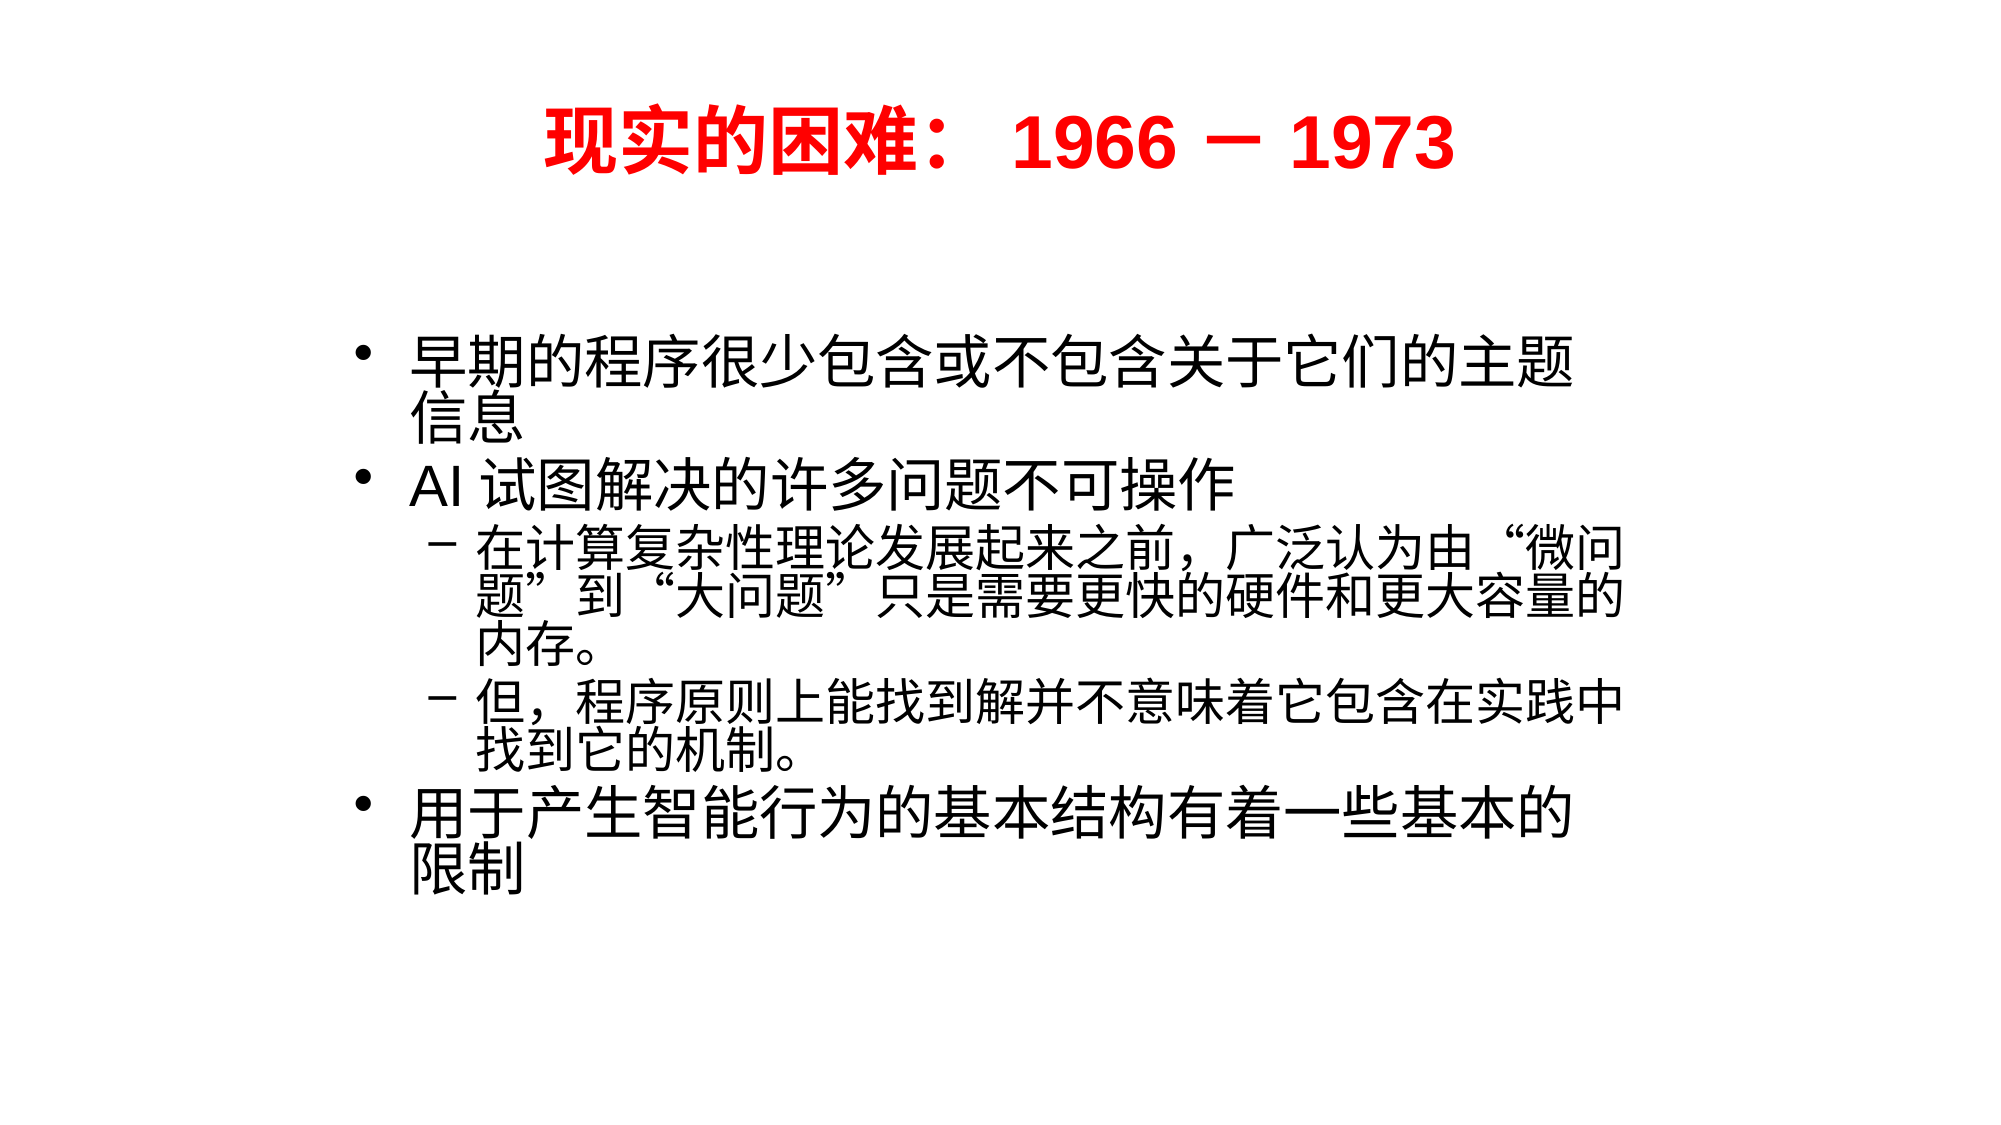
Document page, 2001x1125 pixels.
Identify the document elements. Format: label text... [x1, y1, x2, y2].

title 现实的困难：1966－1973 [99, 45, 1900, 233]
list 早期的程序很少包含或不包含关于它们的主题信息 AI试图解决的许多问题不可操作 在计算复杂性理论发展起来之前，广泛认为由“微问题”到“大问题”只是需要更快的硬件和更大容量的内存。 但，程序原则上能找到解并不意味着它包含在实践中找到它的机制。 用于产生智能行为的基本结构有着一些基本的限制 [338, 331, 1645, 1083]
